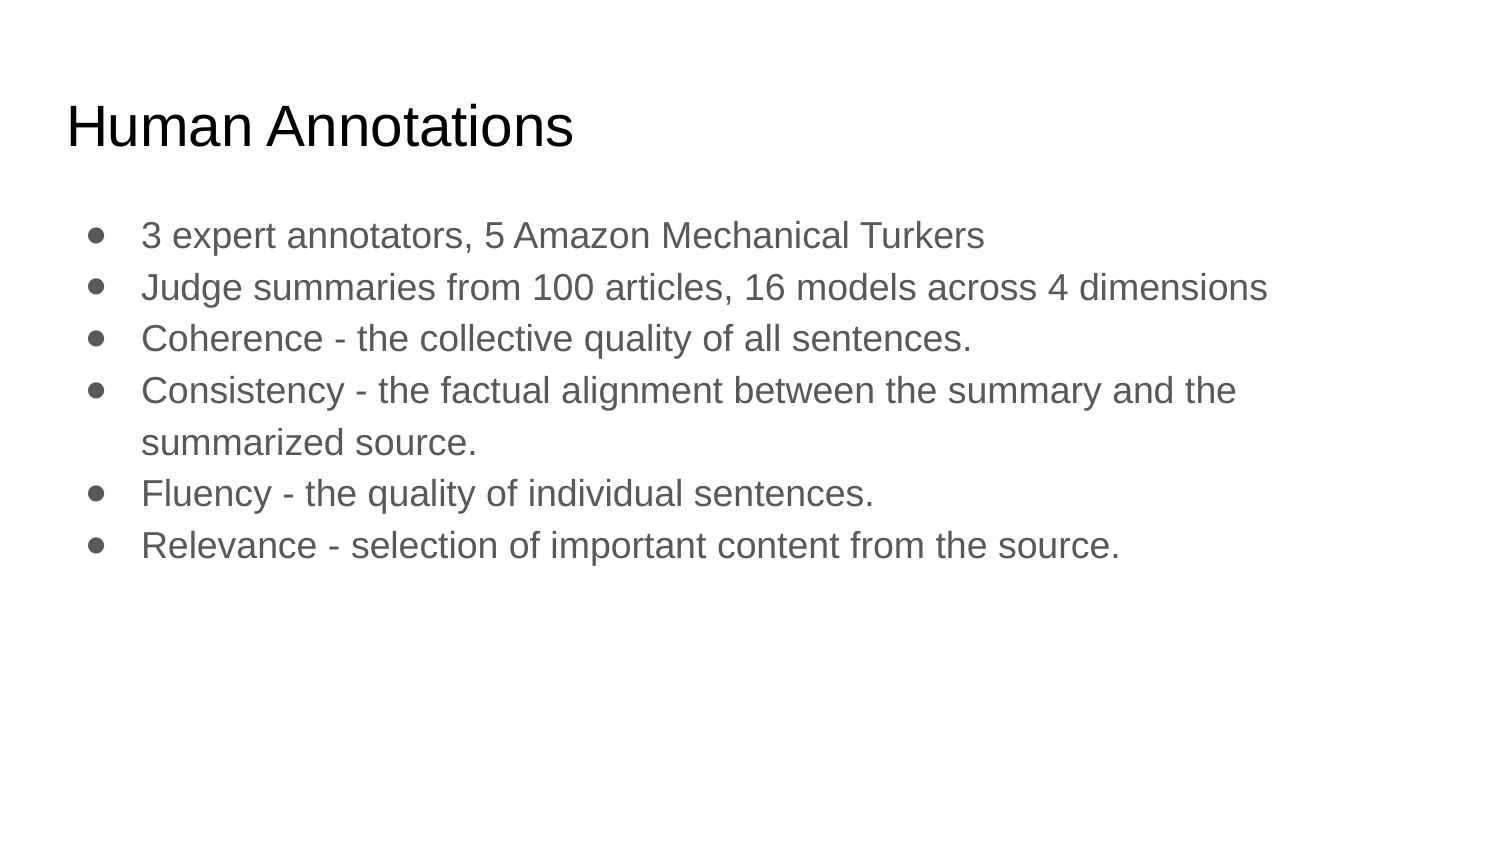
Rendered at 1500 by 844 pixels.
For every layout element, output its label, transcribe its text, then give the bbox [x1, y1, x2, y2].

title Human Annotations [51, 72, 1449, 167]
list 3 expert annotators, 5 Amazon Mechanical Turkers Judge summaries from 100 articles, 16 models across 4 dimensions Coherence - the collective quality of all sentences. Consistency - the factual alignment between the summary and the summarized source. Fluency - the quality of individual sentences. Relevance - selection of important content from the source. [51, 189, 1449, 750]
